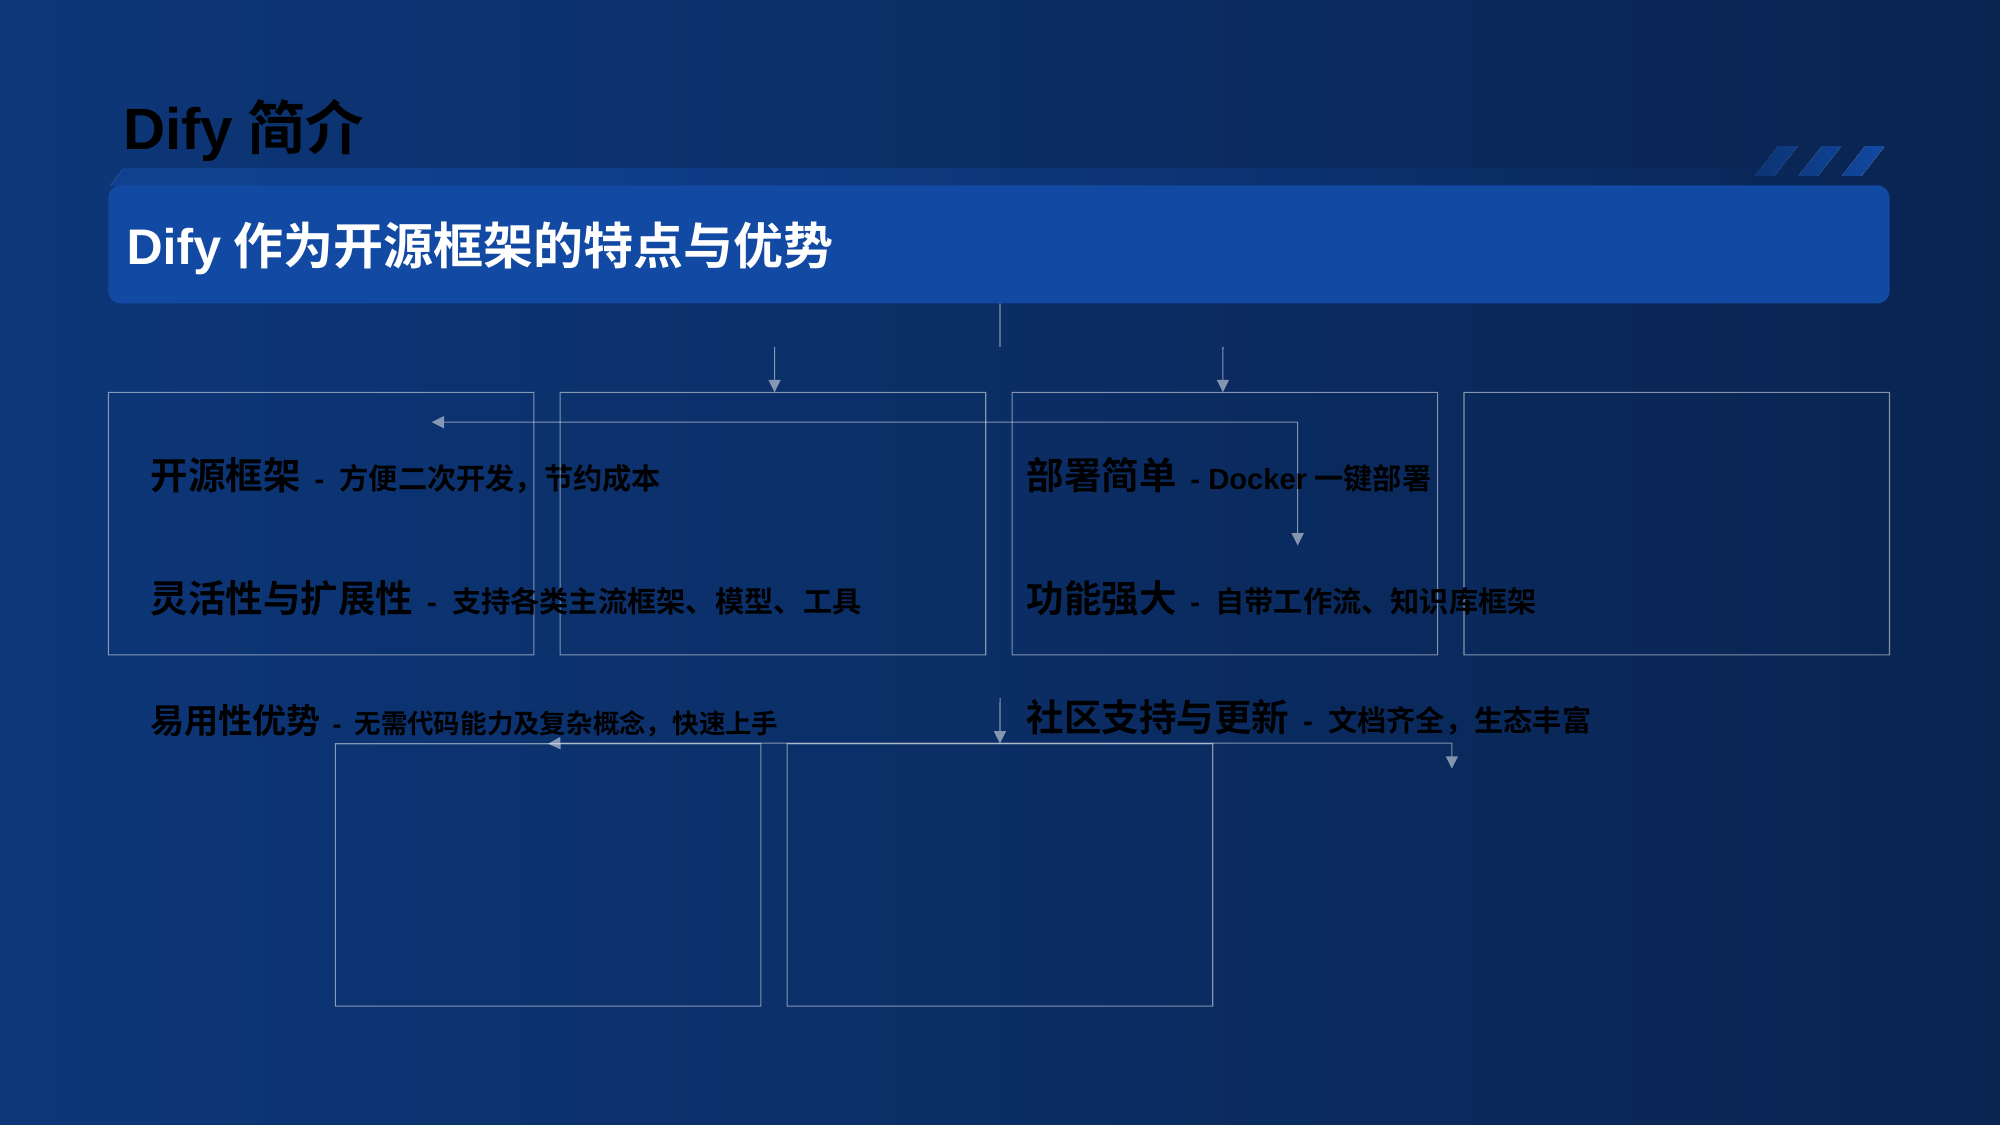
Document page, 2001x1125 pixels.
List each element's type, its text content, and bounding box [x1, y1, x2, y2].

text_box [108, 185, 1890, 1007]
title Dify简介 [108, 21, 1890, 169]
